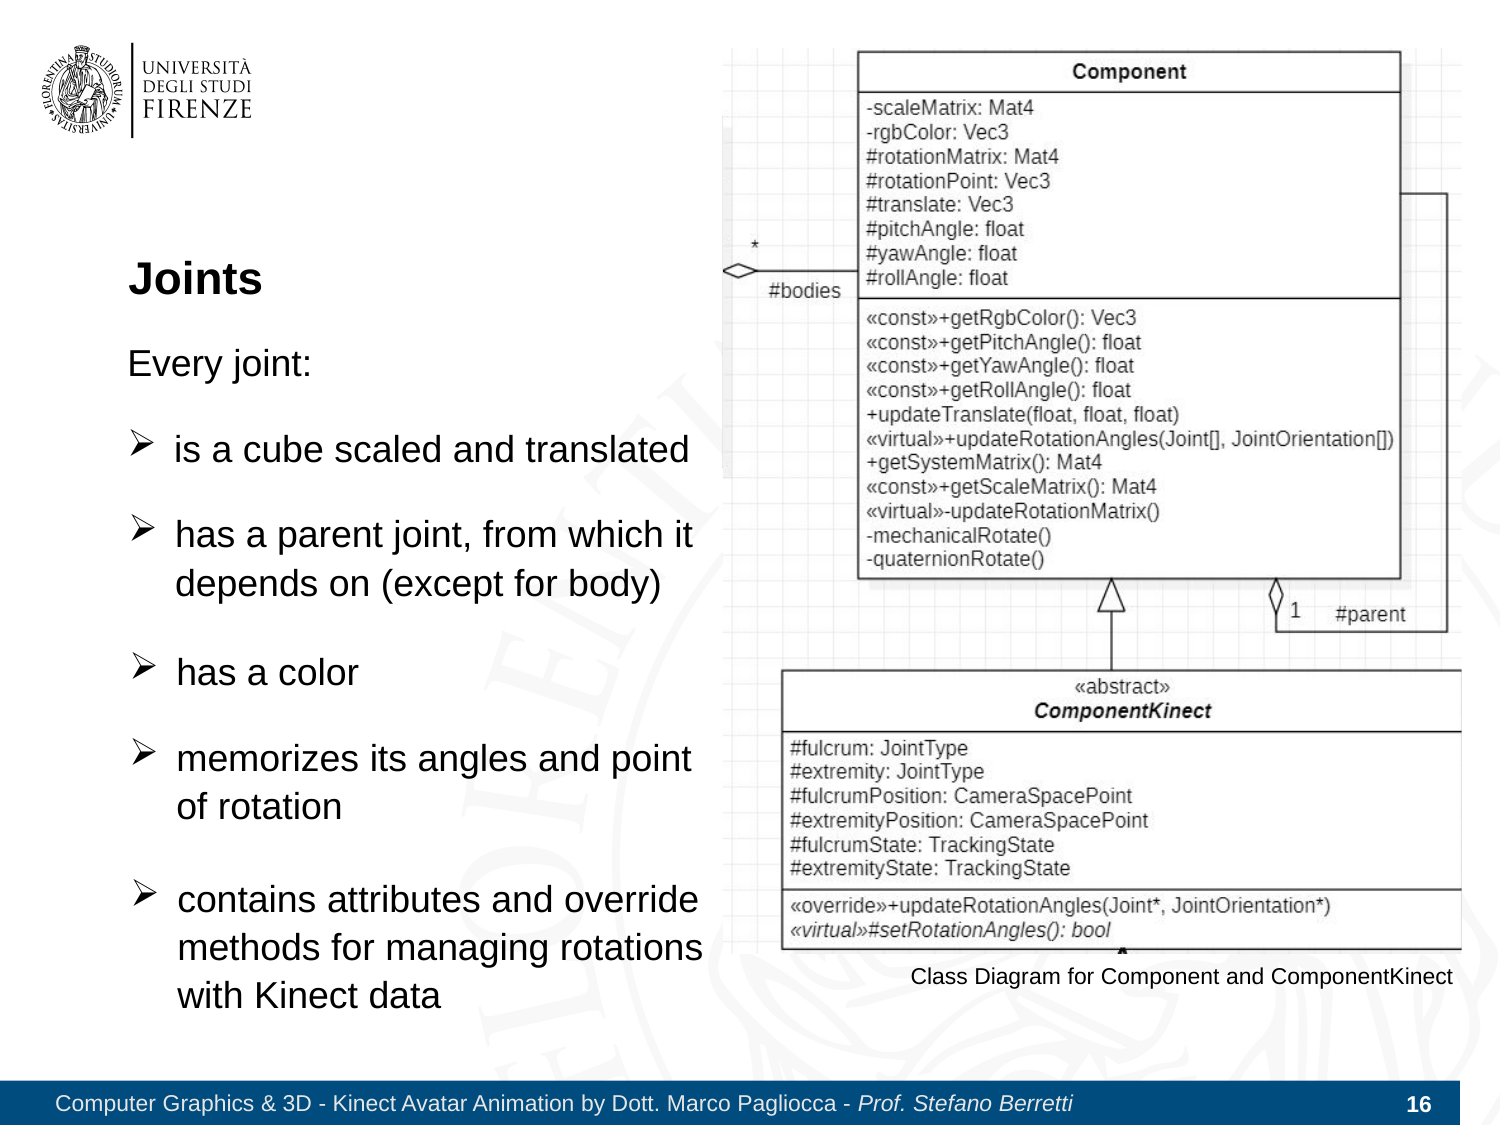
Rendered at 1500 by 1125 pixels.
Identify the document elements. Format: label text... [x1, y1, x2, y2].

text_box has a color memorizes its angles and point of rotation [114, 637, 722, 865]
text_box Class Diagram for Component and ComponentKinect [733, 957, 1469, 1002]
list Every joint: is a cube scaled and translated [112, 328, 722, 500]
picture [0, 0, 1500, 1125]
title Joints [113, 247, 722, 319]
list Computer Graphics & 3D - Kinect Avatar Animation by Dott. Marco Pagliocca - Prof. Stefano Berretti [40, 1083, 1286, 1125]
text_box has a parent joint, from which it depends on (except for body) [113, 499, 722, 639]
text_box contains attributes and override methods for managing rotations with Kinect data [115, 864, 733, 1022]
